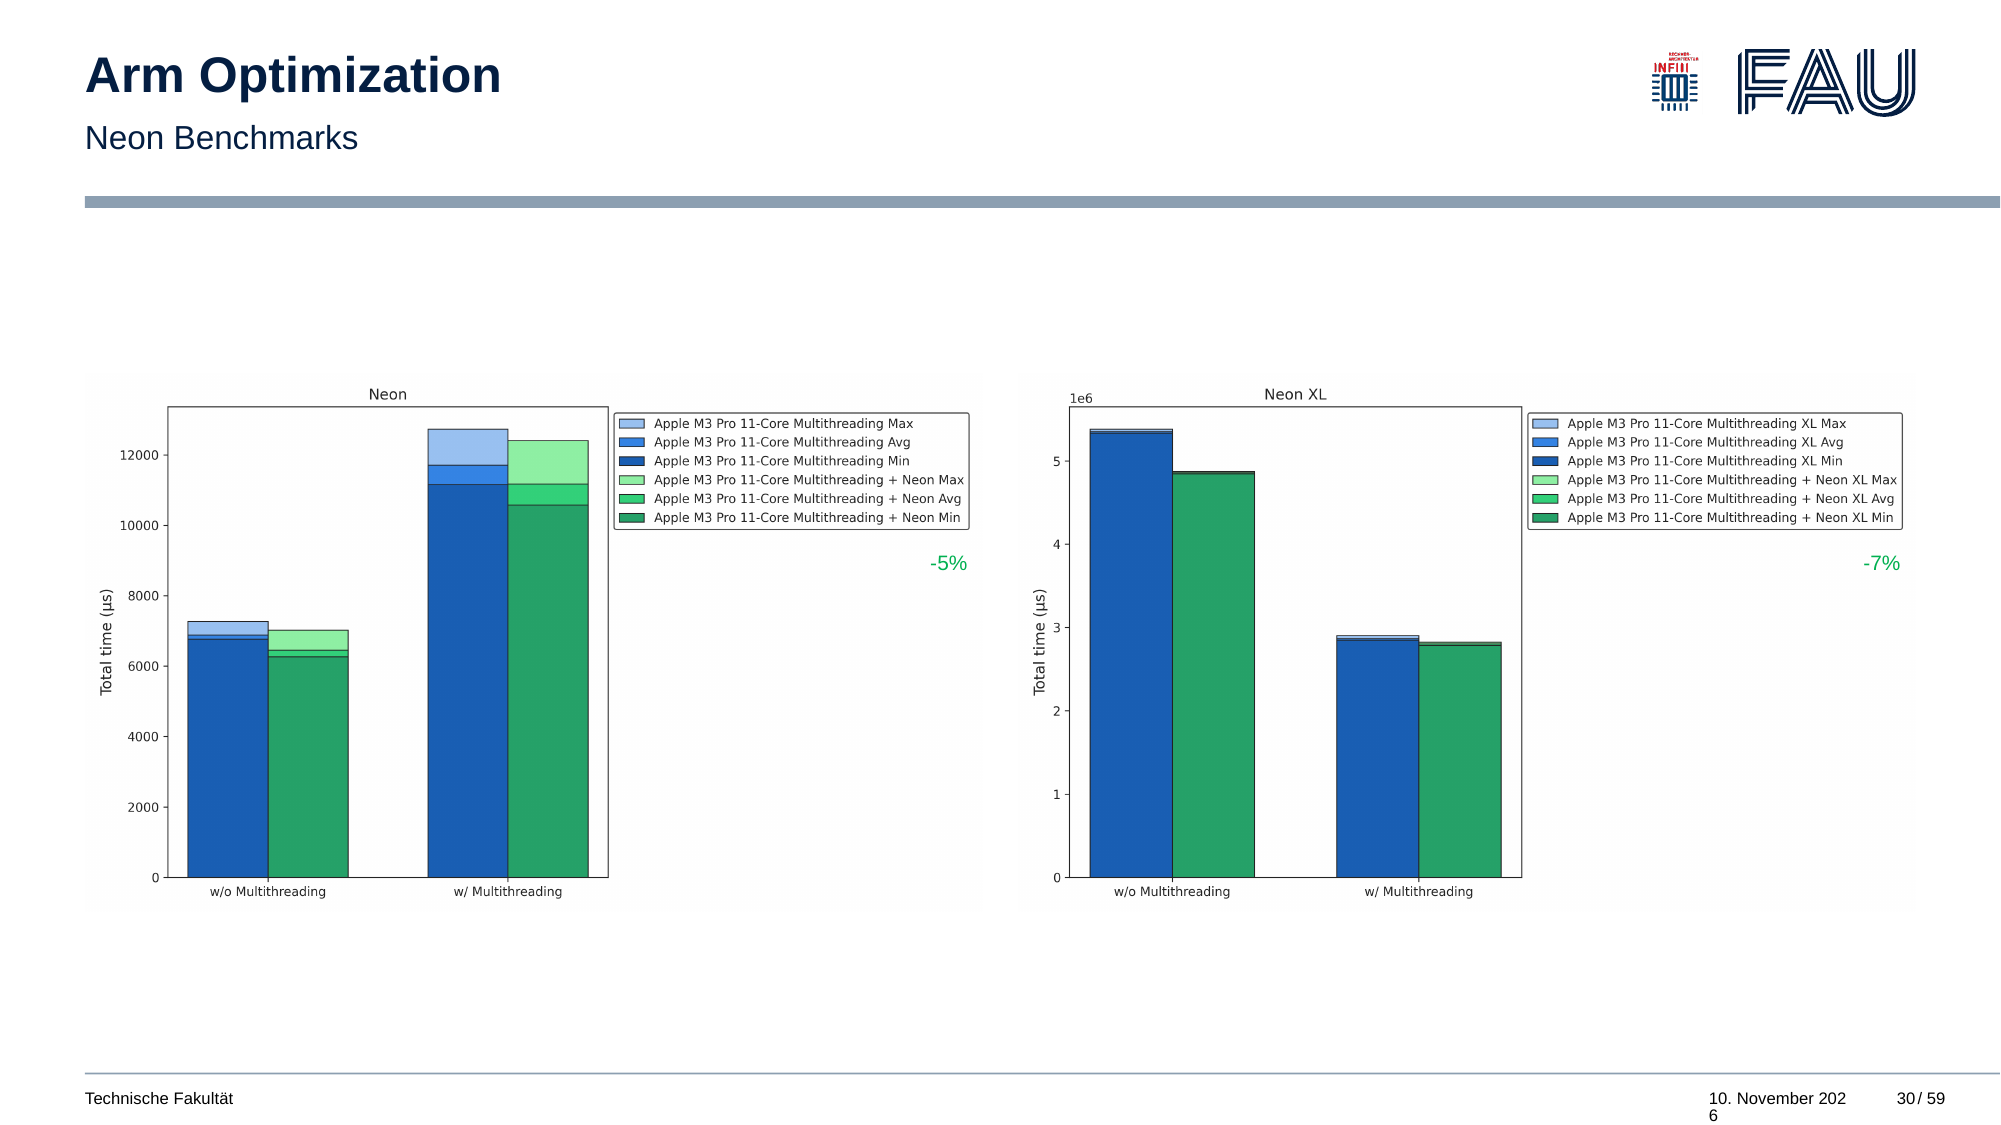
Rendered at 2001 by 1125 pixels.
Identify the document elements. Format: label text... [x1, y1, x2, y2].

slide_number 30 [1883, 1088, 1916, 1109]
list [1018, 373, 1916, 912]
list Neon Benchmarks [85, 112, 1210, 751]
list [84, 373, 983, 912]
picture [1611, 50, 1739, 115]
title Arm Optimization [85, 49, 1209, 104]
slide_number 24. März 2025 [1708, 1088, 1849, 1109]
footer Technische Fakultät [85, 1088, 983, 1109]
